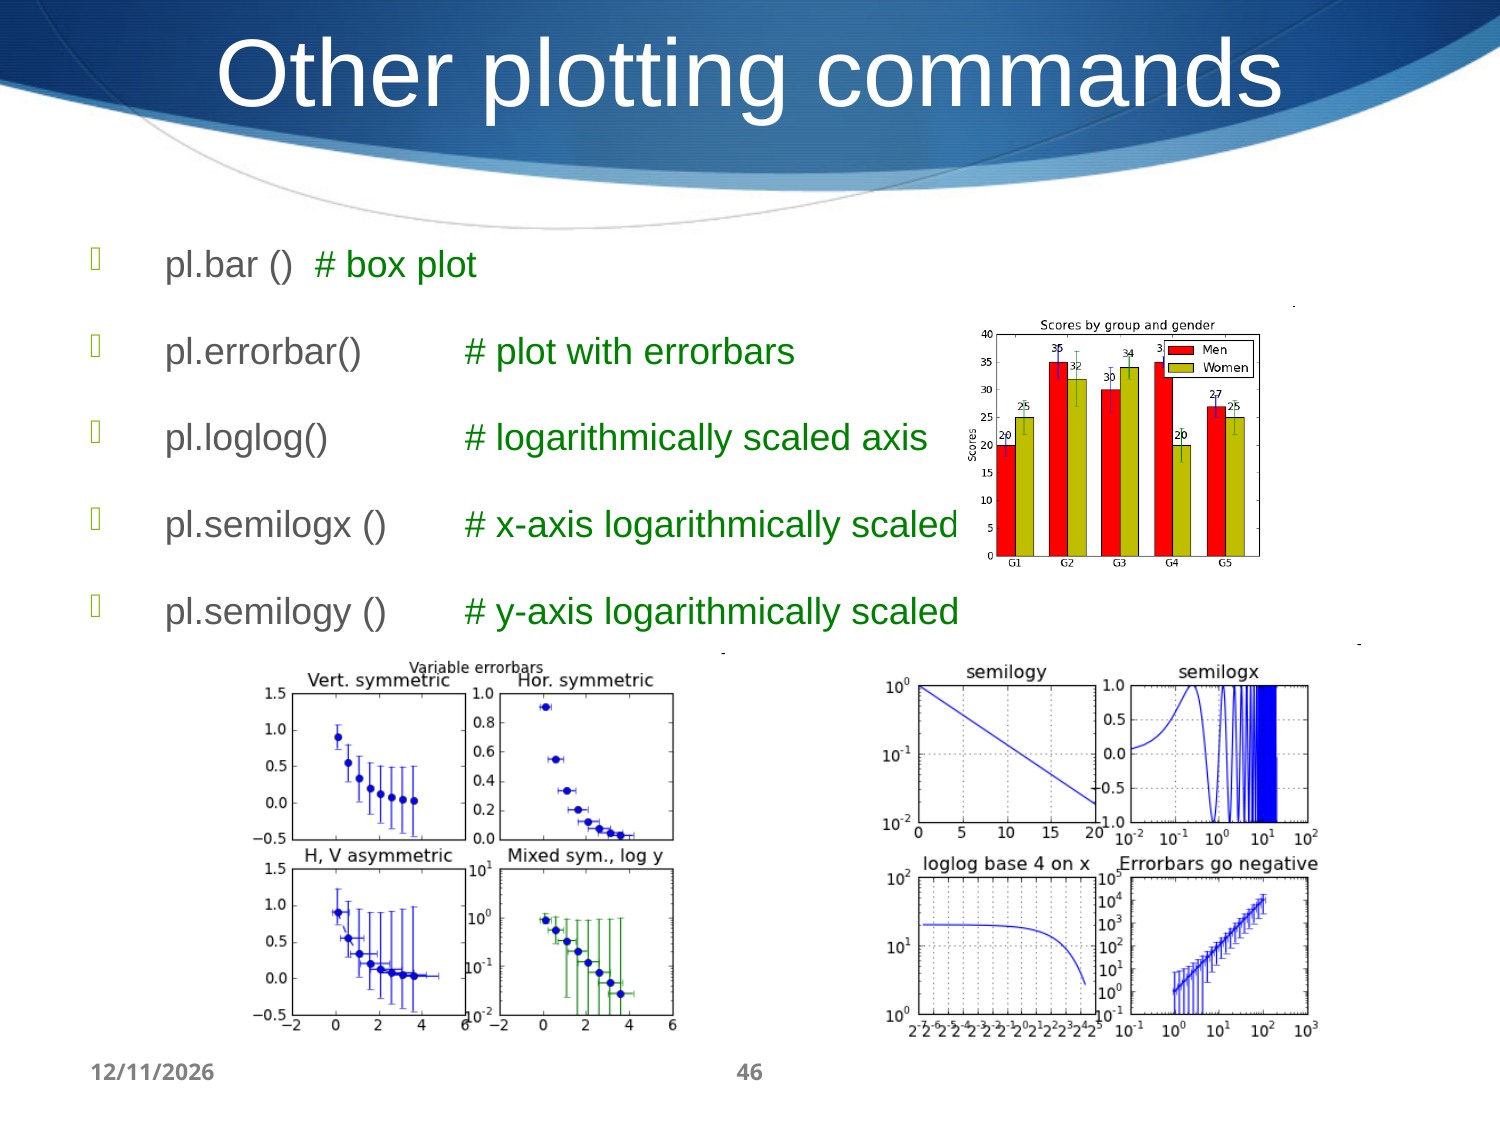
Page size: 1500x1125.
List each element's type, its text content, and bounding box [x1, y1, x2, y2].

text_box pl.bar () # box plot pl.errorbar() # plot with errorbars pl.loglog() # logarithmically scaled axis pl.semilogx () # x-axis logarithmically scaled pl.semilogy () # y-axis logarithmically scaled [74, 232, 1425, 1043]
text_box Other plotting commands [74, 3, 1425, 191]
slide_number 46 [706, 1042, 794, 1103]
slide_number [75, 1042, 425, 1103]
picture [0, 0, 1500, 1125]
